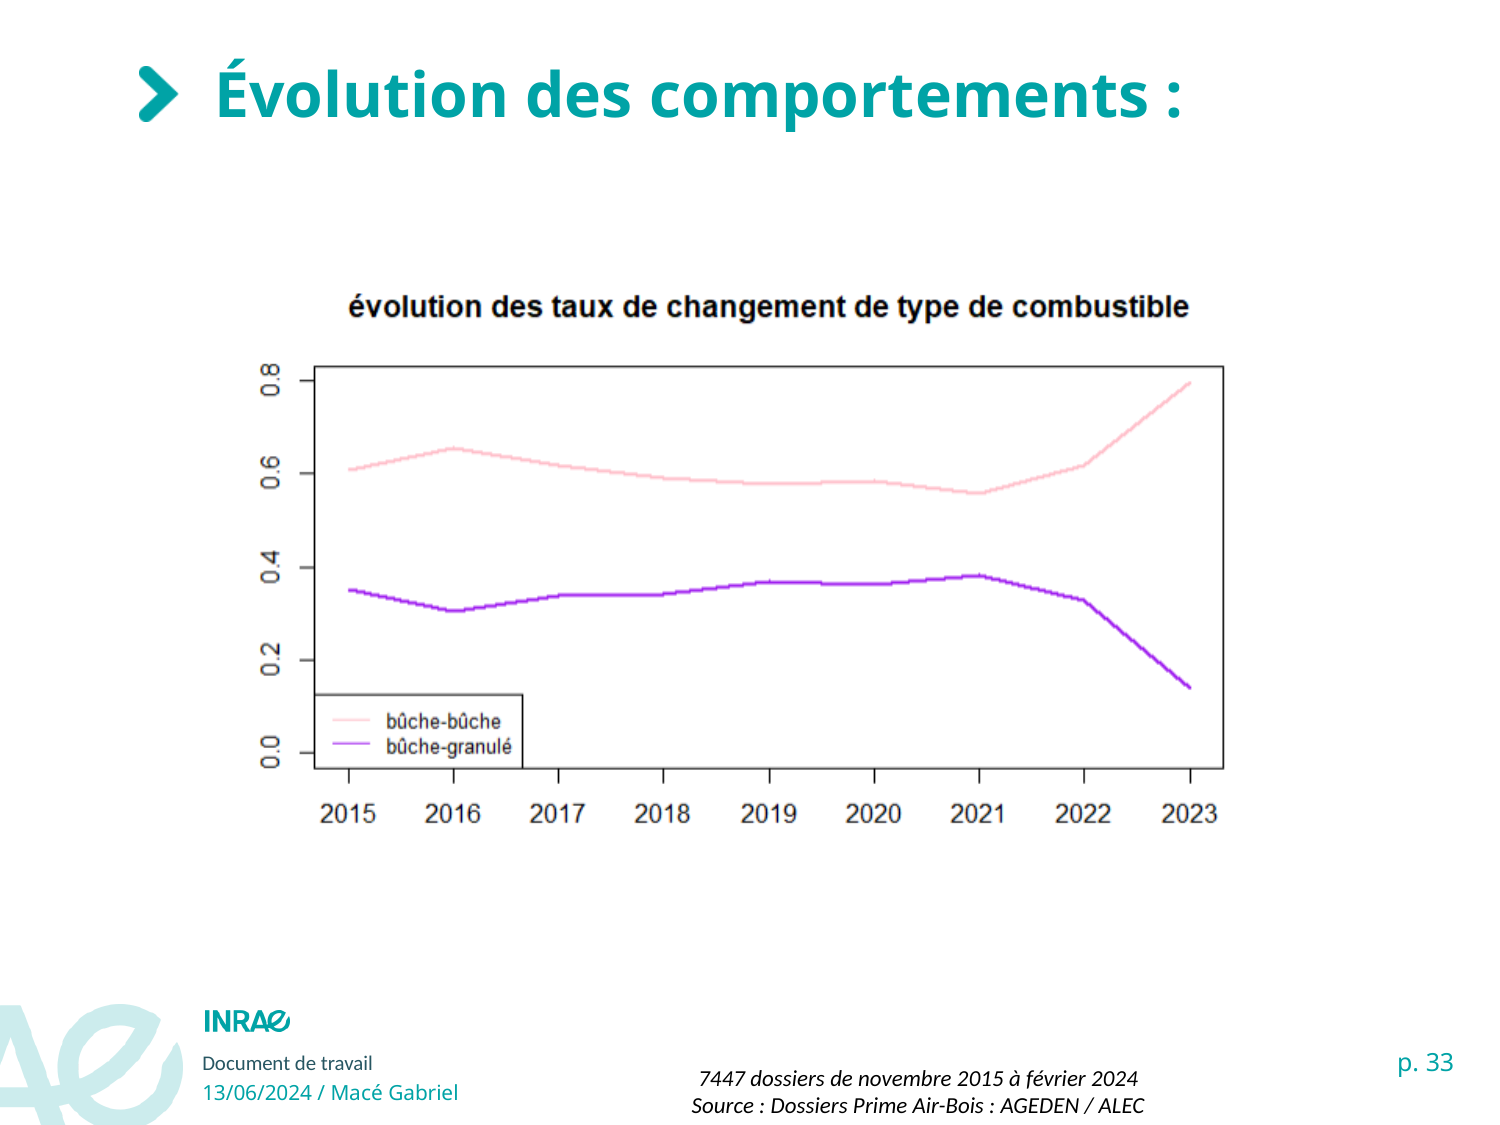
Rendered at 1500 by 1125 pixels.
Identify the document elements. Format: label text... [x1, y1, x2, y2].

list [205, 252, 1397, 501]
picture [253, 286, 1240, 831]
picture [0, 996, 329, 1125]
picture [139, 66, 180, 122]
text_box 7447 dossiers de novembre 2015 à février 2024 Source : Dossiers Prime Air-Bois : AGEDEN / ALEC [634, 1055, 1204, 1125]
title Évolution des comportements : [139, 24, 1397, 171]
